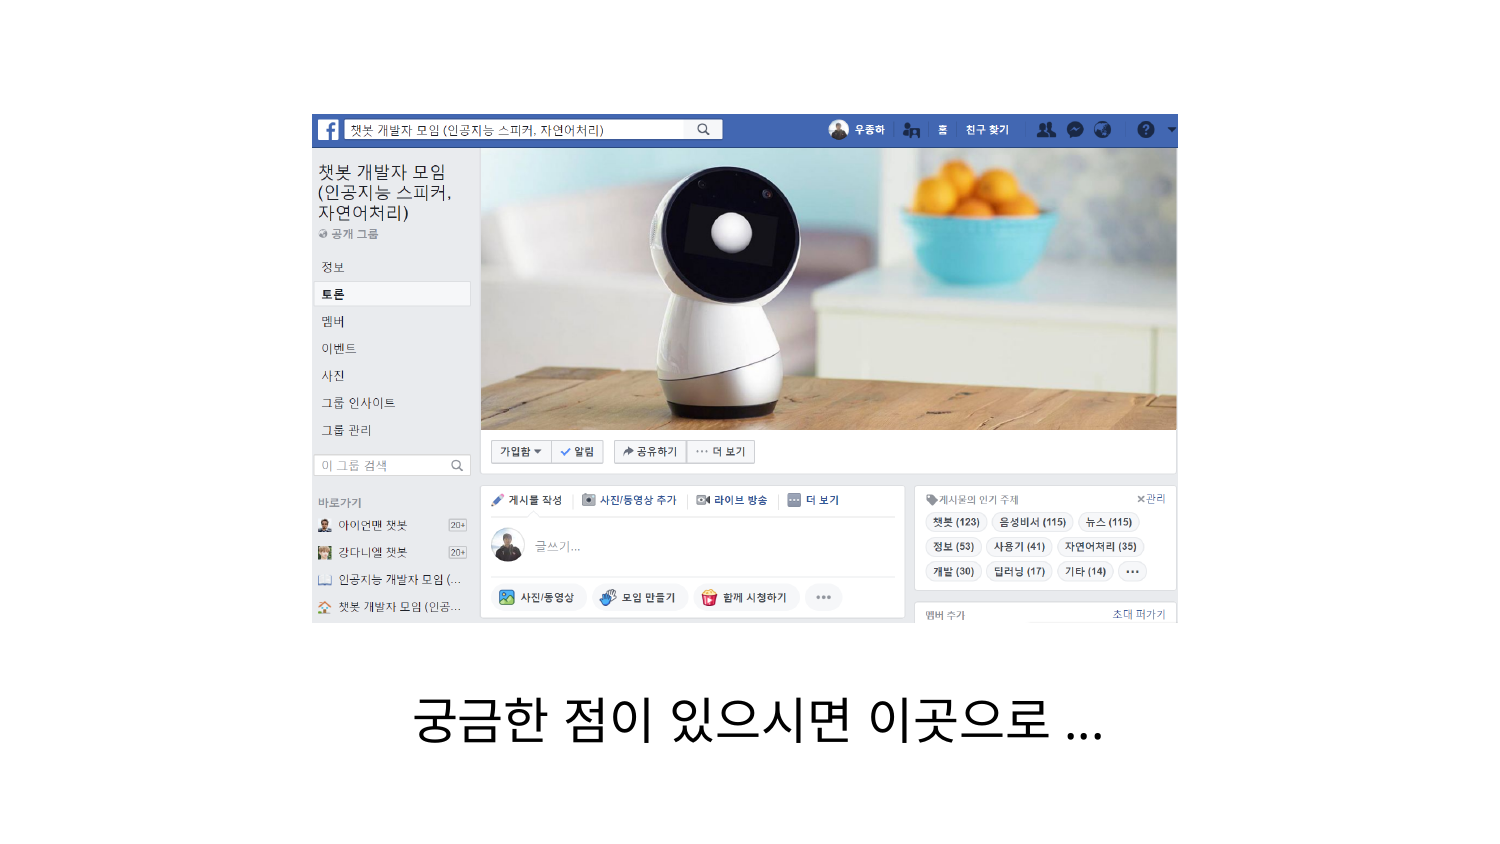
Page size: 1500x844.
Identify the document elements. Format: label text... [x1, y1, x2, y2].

text_box 궁금한 점이 있으시면 이곳으로... [397, 681, 1120, 757]
picture [312, 114, 1178, 624]
